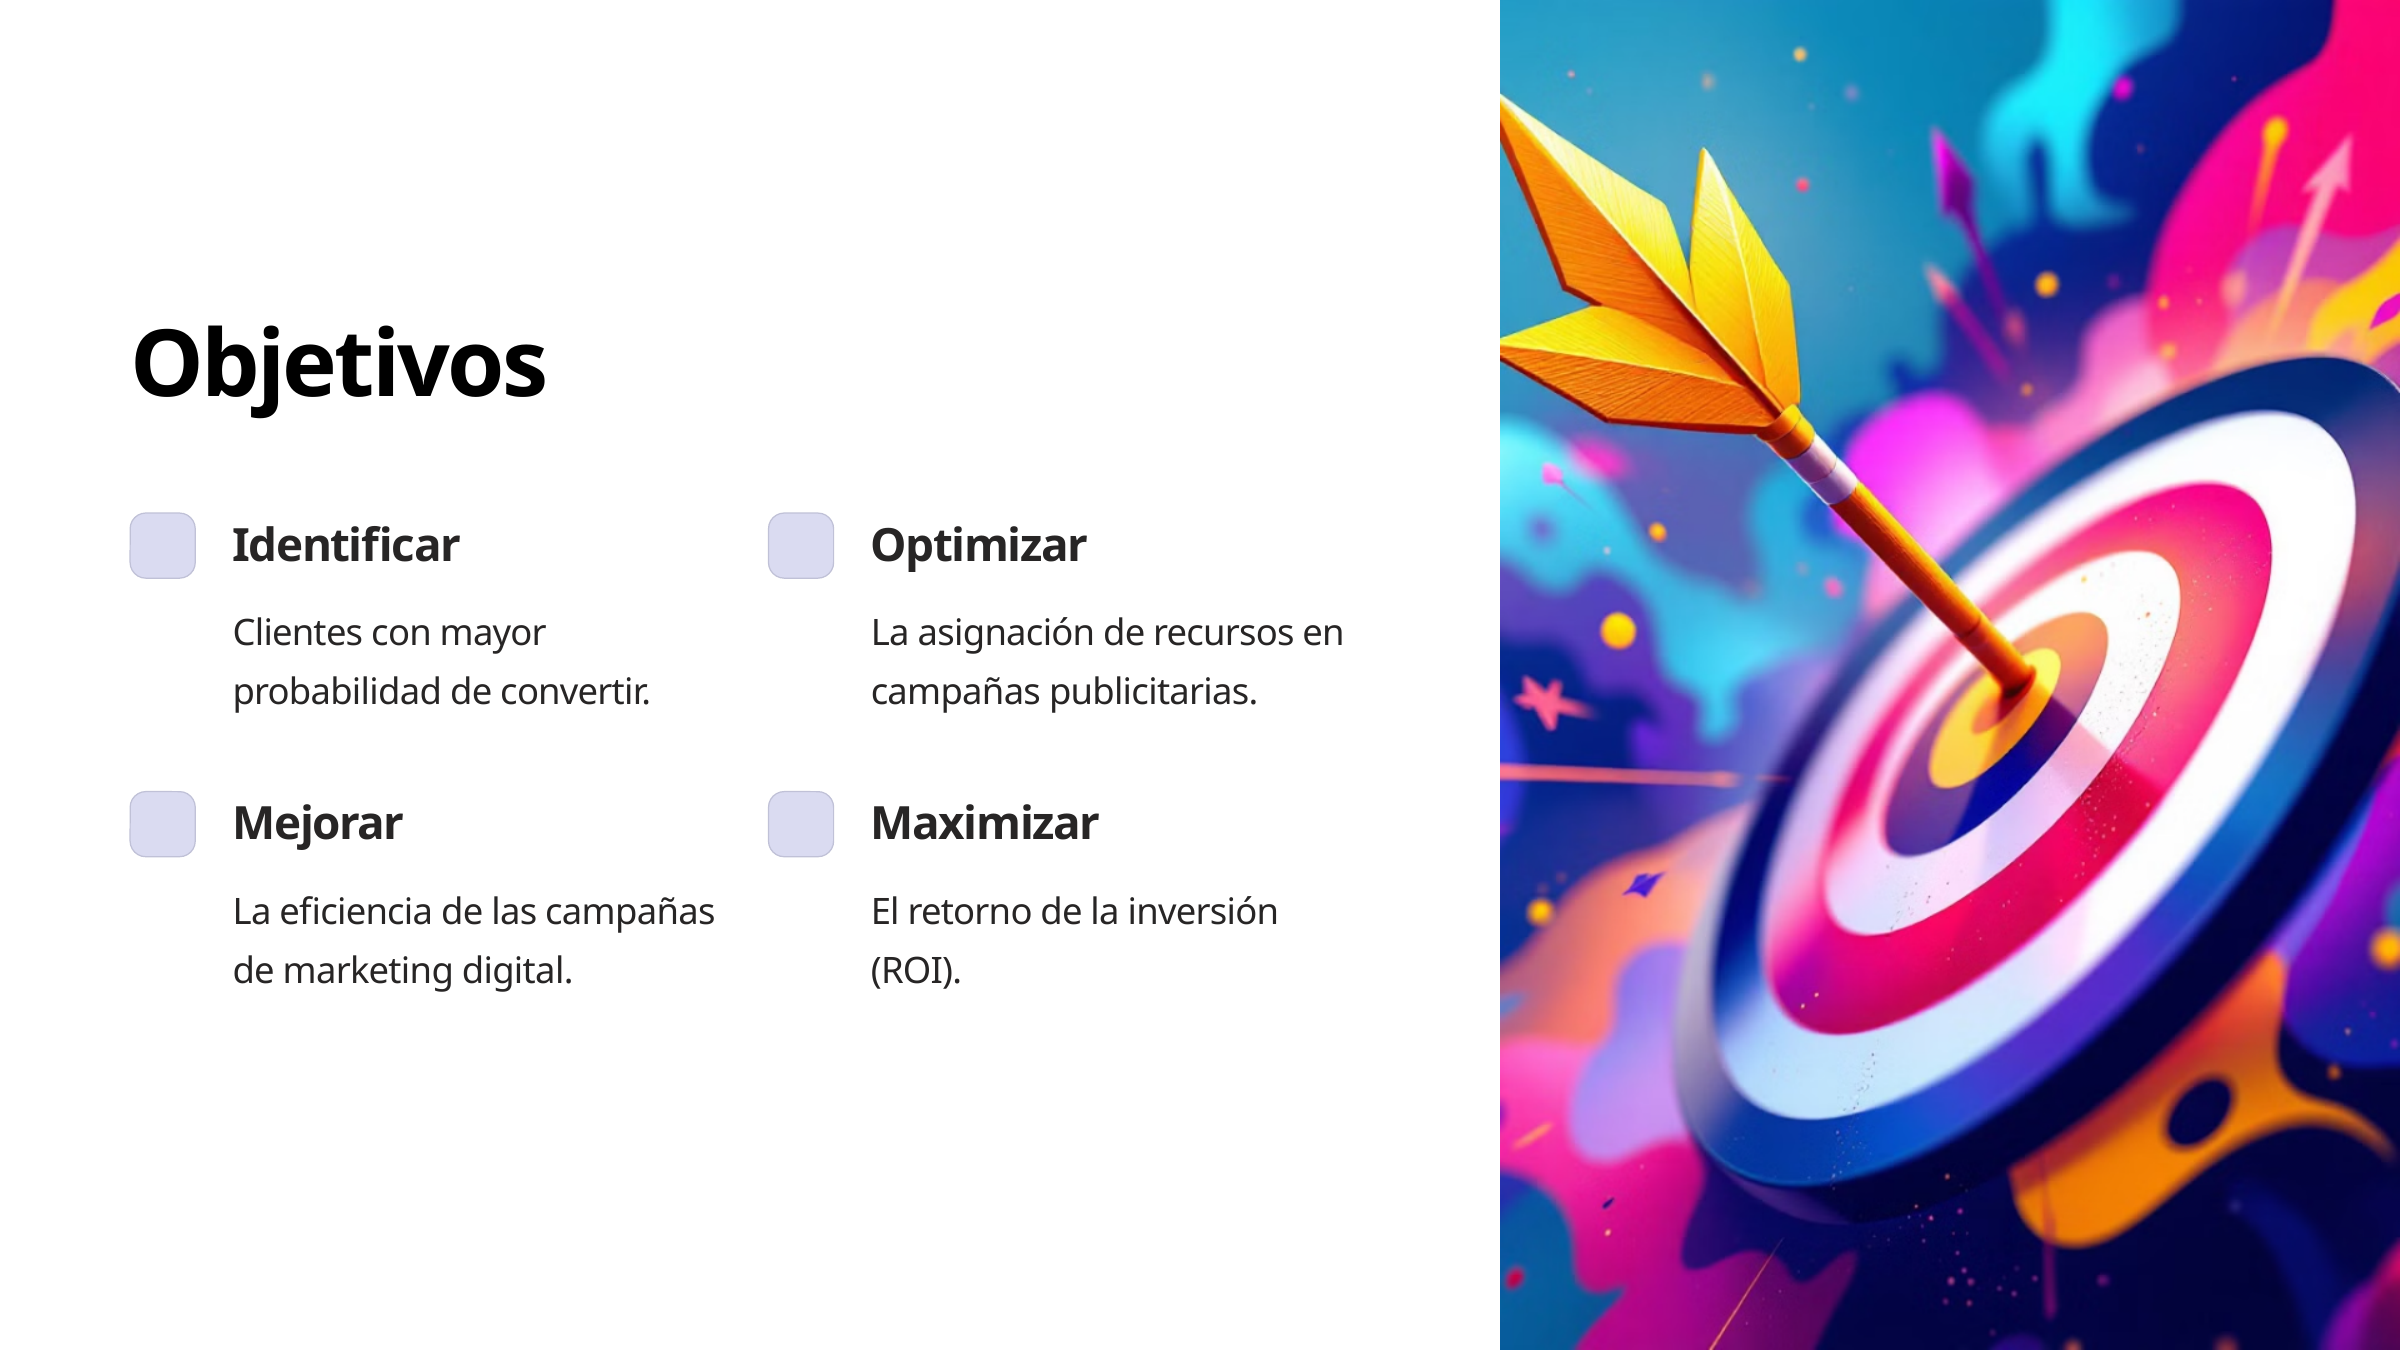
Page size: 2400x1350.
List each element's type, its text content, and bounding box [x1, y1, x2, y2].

text_box La eficiencia de las campañas de marketing digital. [232, 872, 732, 1051]
text_box Optimizar [870, 513, 1336, 572]
text_box Mejorar [232, 791, 698, 850]
text_box [768, 513, 834, 579]
text_box Maximizar [870, 791, 1336, 850]
text_box Objetivos [130, 299, 1061, 416]
text_box Clientes con mayor probabilidad de convertir. [232, 593, 732, 713]
text_box [768, 791, 834, 857]
text_box Identificar [232, 513, 698, 572]
text_box El retorno de la inversión (ROI). [870, 872, 1370, 992]
text_box [130, 513, 196, 579]
text_box La asignación de recursos en campañas publicitarias. [870, 593, 1370, 713]
text_box [130, 791, 196, 857]
picture [1499, 0, 2400, 1350]
